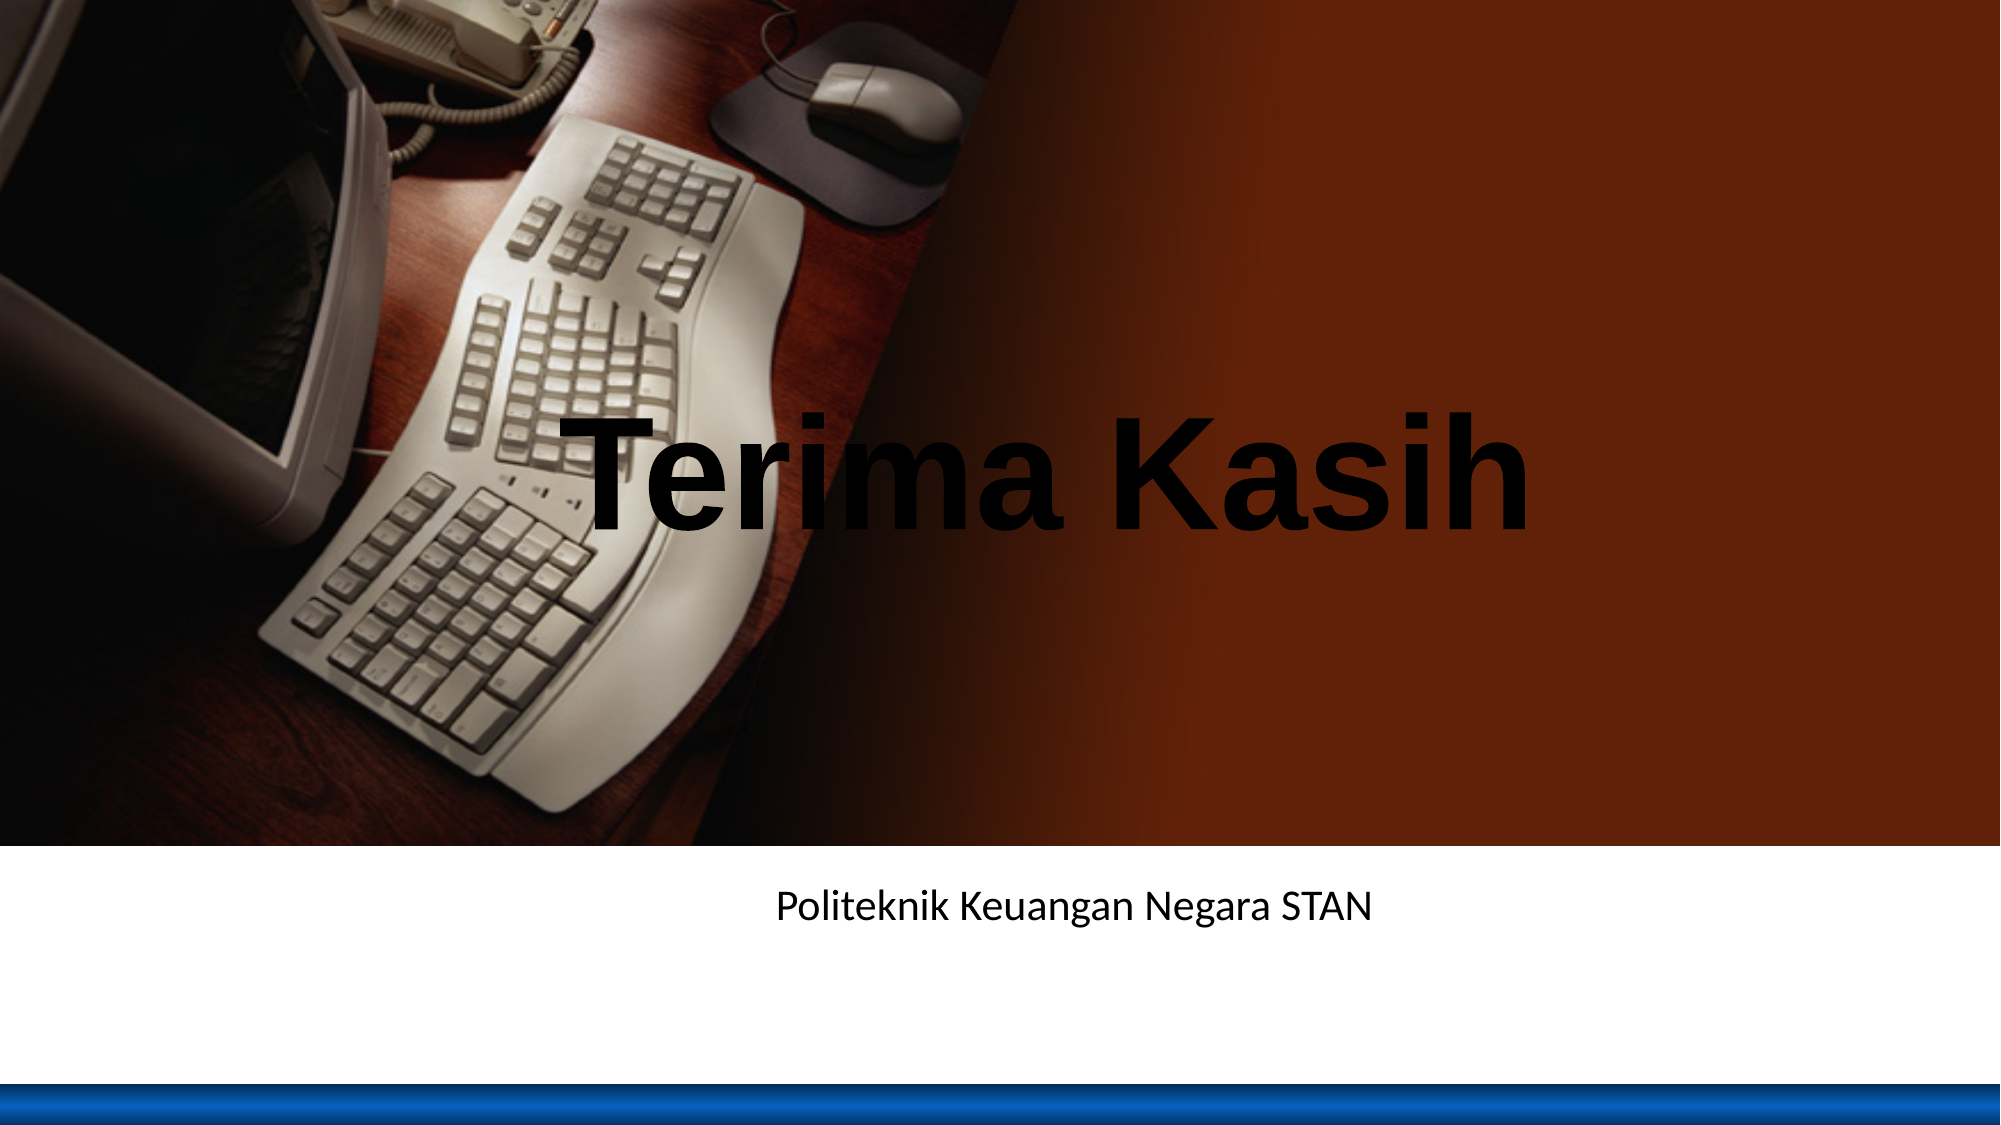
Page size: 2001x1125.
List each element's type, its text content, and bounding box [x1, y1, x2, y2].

subtitle Politeknik Keuangan Negara STAN [662, 875, 1488, 938]
picture [0, 0, 2000, 846]
